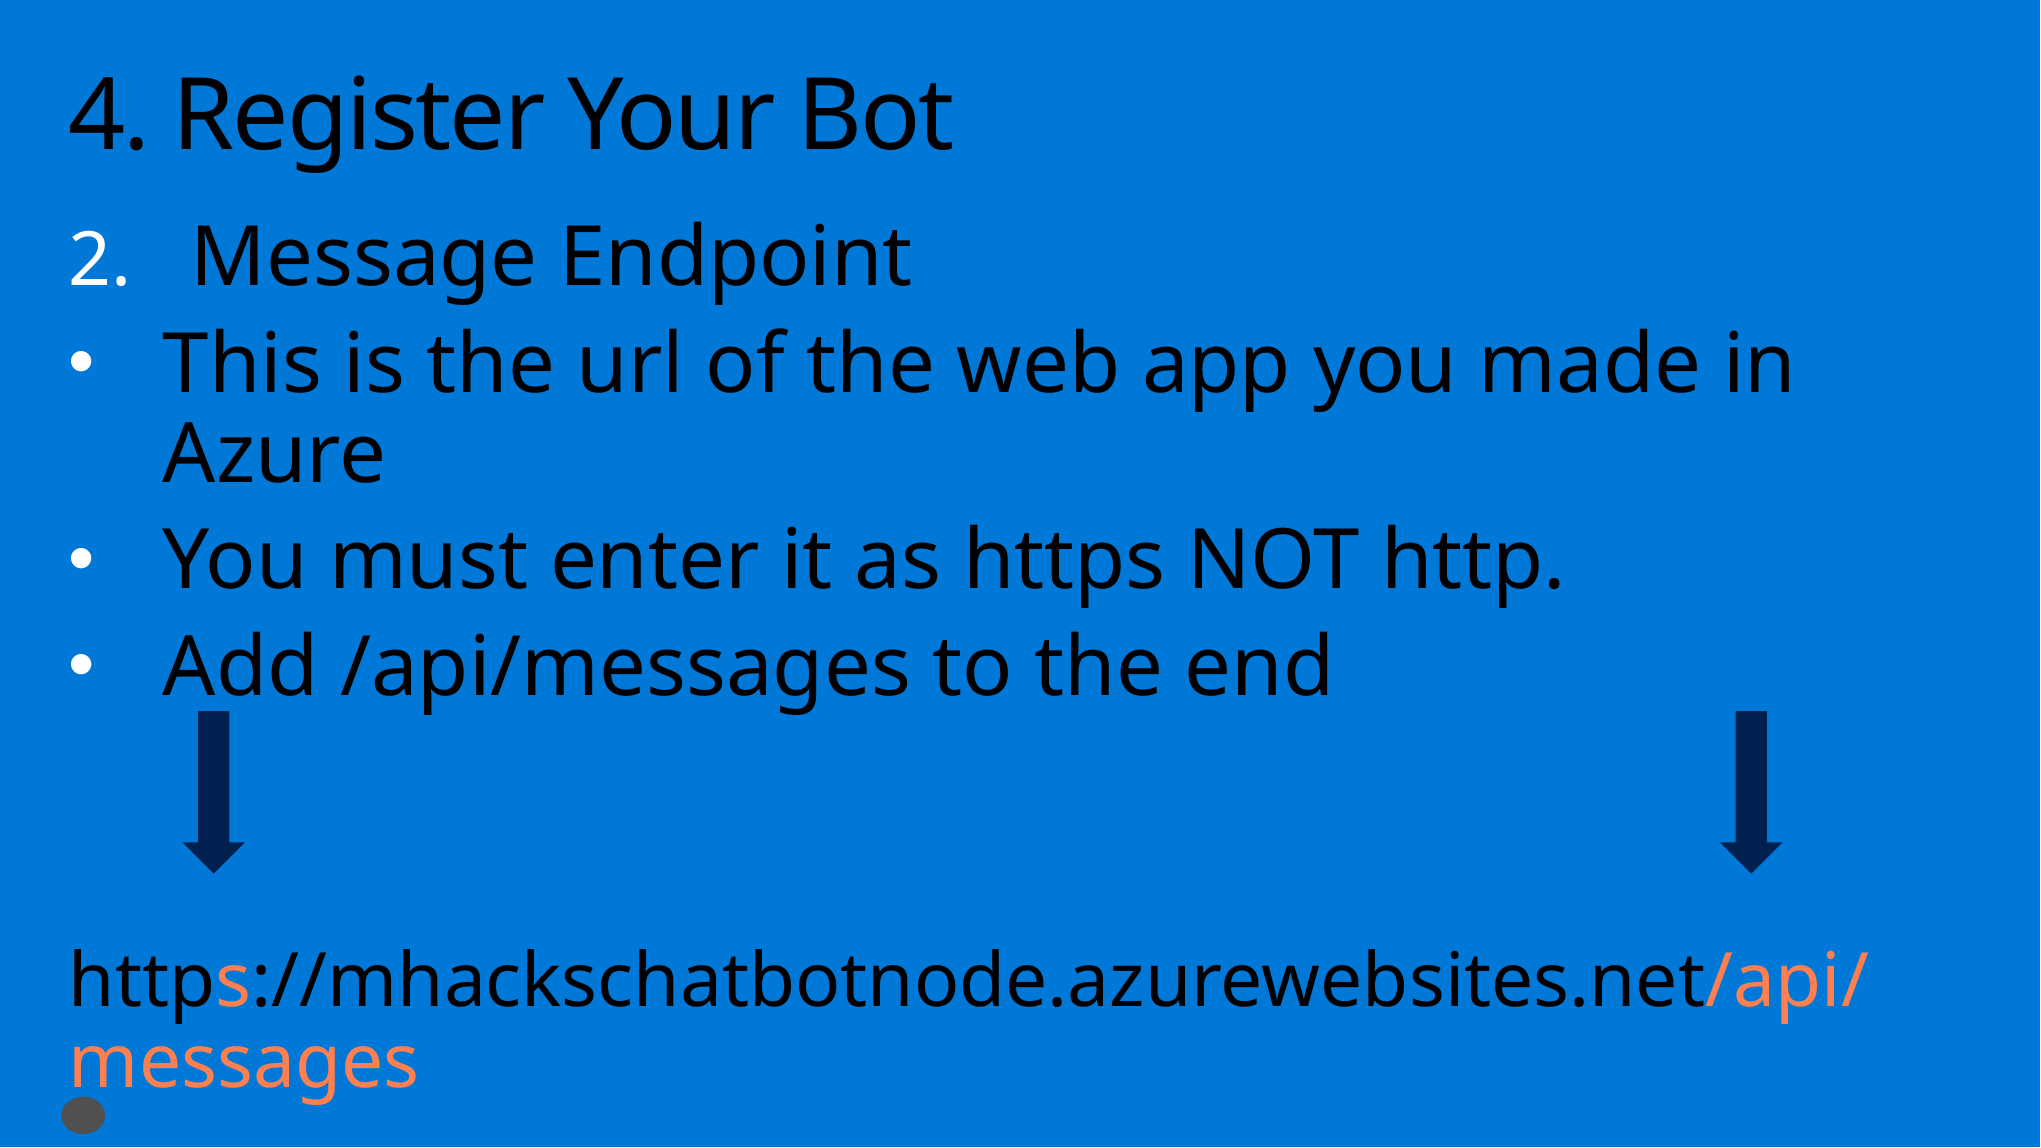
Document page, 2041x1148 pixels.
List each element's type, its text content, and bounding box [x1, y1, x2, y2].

text_box [181, 710, 246, 875]
list Message Endpoint This is the url of the web app you made in Azure You must enter it as https NOT http. Add /api/messages to the end https://mhackschatbotnode.azurewebsites.net/api/messages [45, 198, 1996, 976]
text_box [60, 1095, 106, 1135]
title 4. Register Your Bot [45, 48, 1996, 198]
text_box [1719, 710, 1784, 875]
